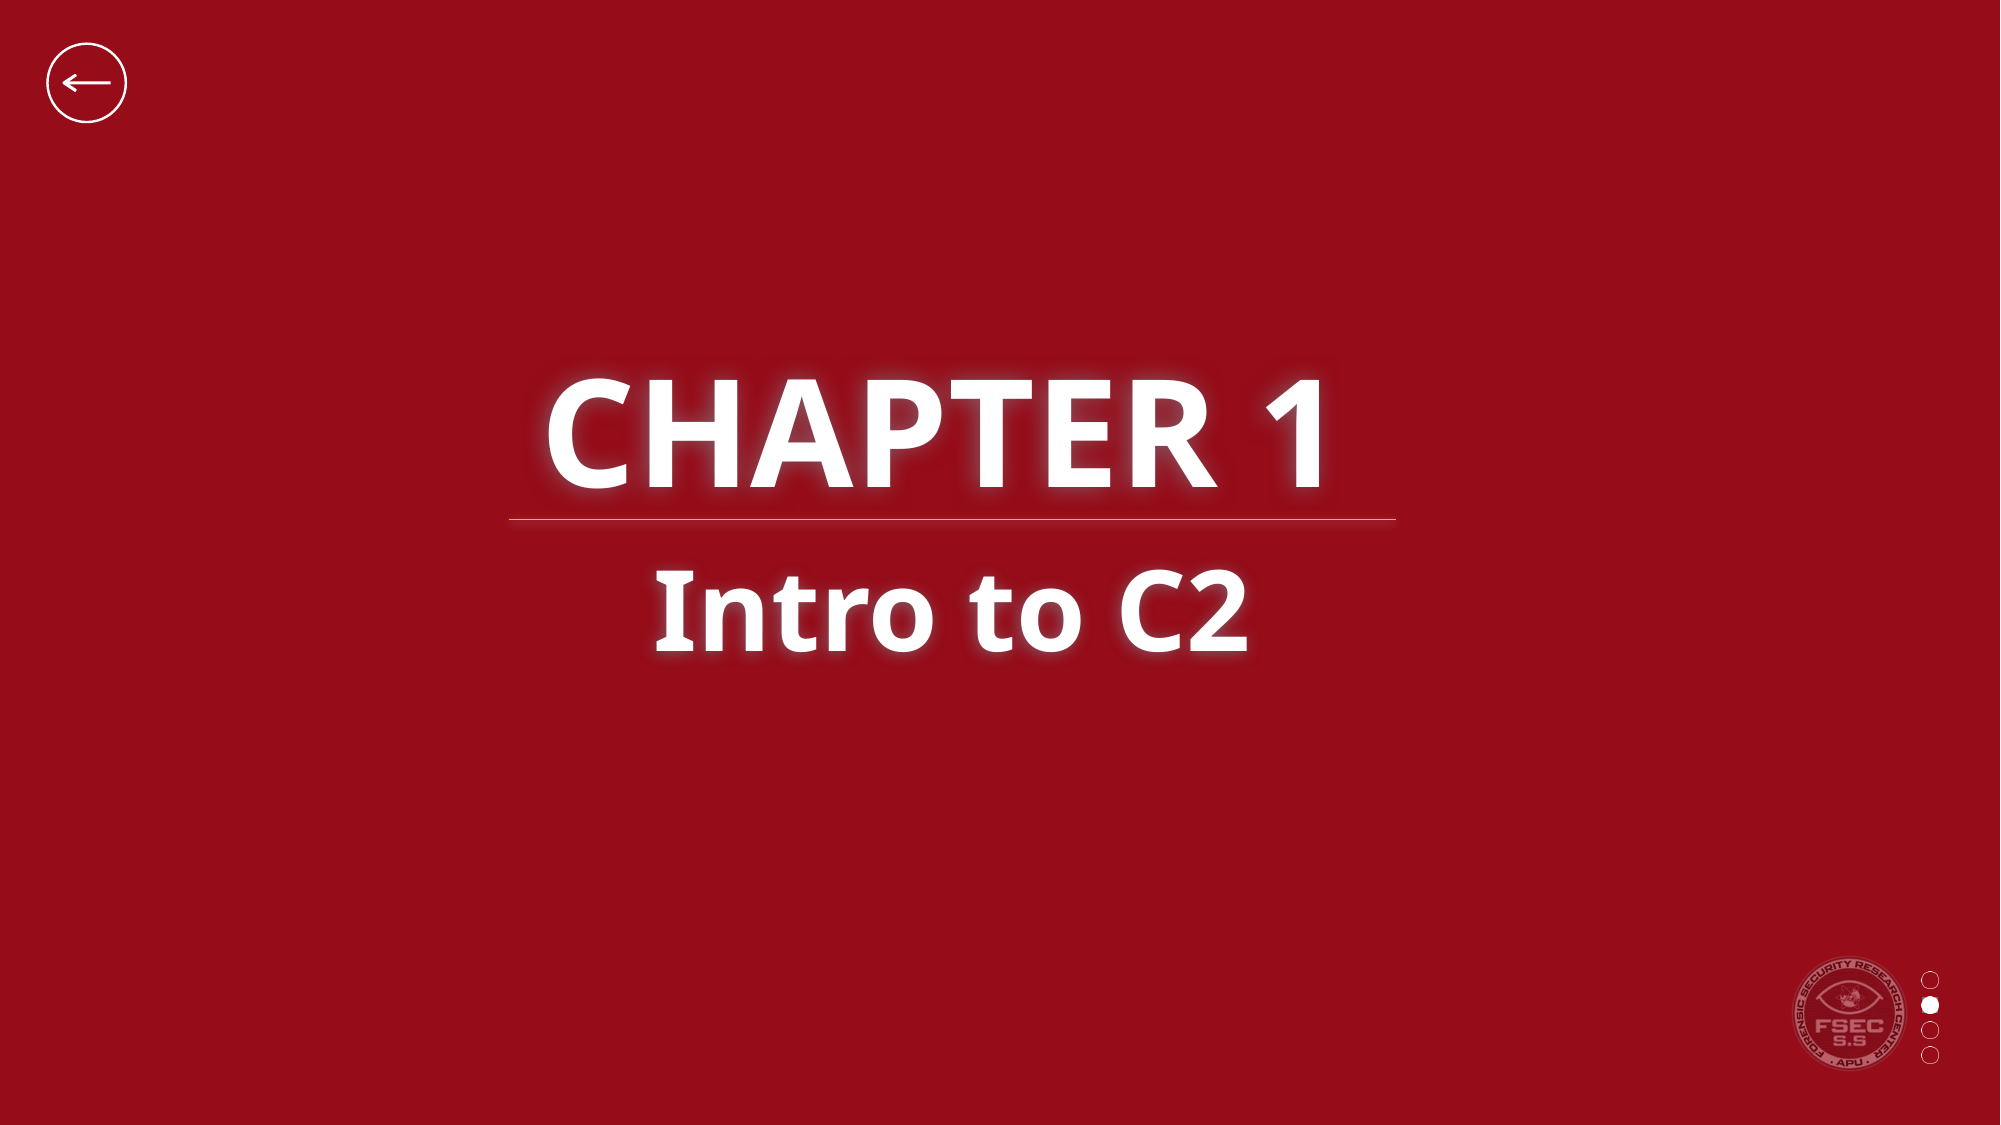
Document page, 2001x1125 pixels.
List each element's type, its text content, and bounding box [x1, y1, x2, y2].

picture [1921, 971, 1939, 989]
text_box CHAPTER 1 [467, 426, 1417, 533]
picture [1921, 1046, 1939, 1064]
text_box [0, 0, 2000, 1125]
text_box [512, 520, 1393, 526]
picture [1921, 996, 1939, 1014]
text_box [46, 42, 128, 124]
picture [1789, 953, 1910, 1074]
text_box Intro to C2 [568, 612, 1337, 690]
picture [1921, 1021, 1939, 1039]
